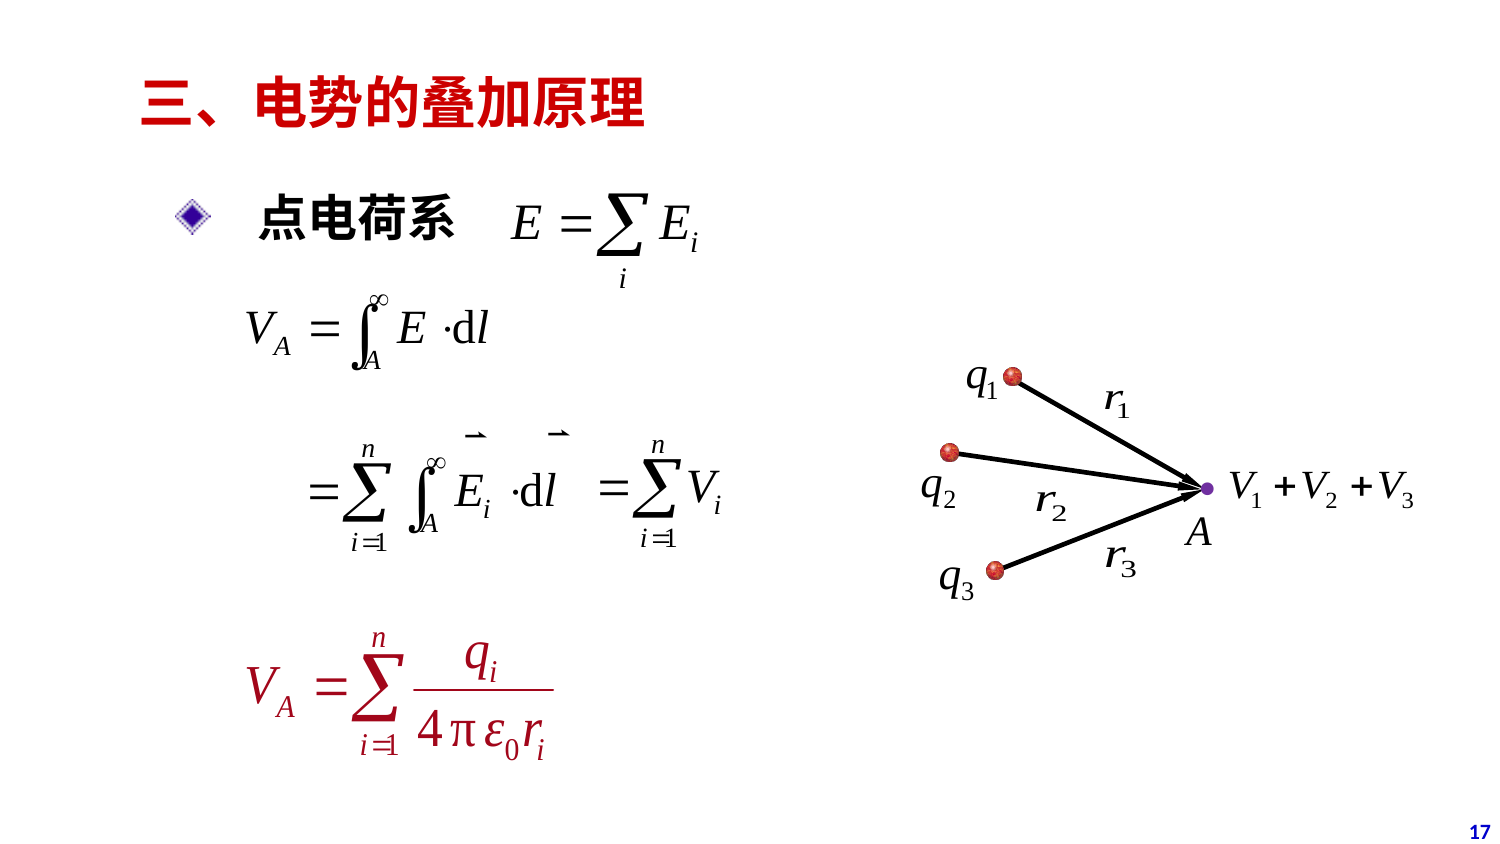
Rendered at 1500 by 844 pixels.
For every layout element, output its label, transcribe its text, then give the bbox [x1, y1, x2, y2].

picture [175, 199, 211, 235]
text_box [501, 183, 715, 300]
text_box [913, 343, 1422, 613]
text_box 三、电势的叠加原理 [124, 59, 715, 143]
slide_number 17 [1156, 805, 1500, 844]
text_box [298, 422, 737, 563]
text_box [241, 612, 565, 773]
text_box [240, 275, 510, 380]
text_box 点电荷系 [161, 179, 518, 255]
